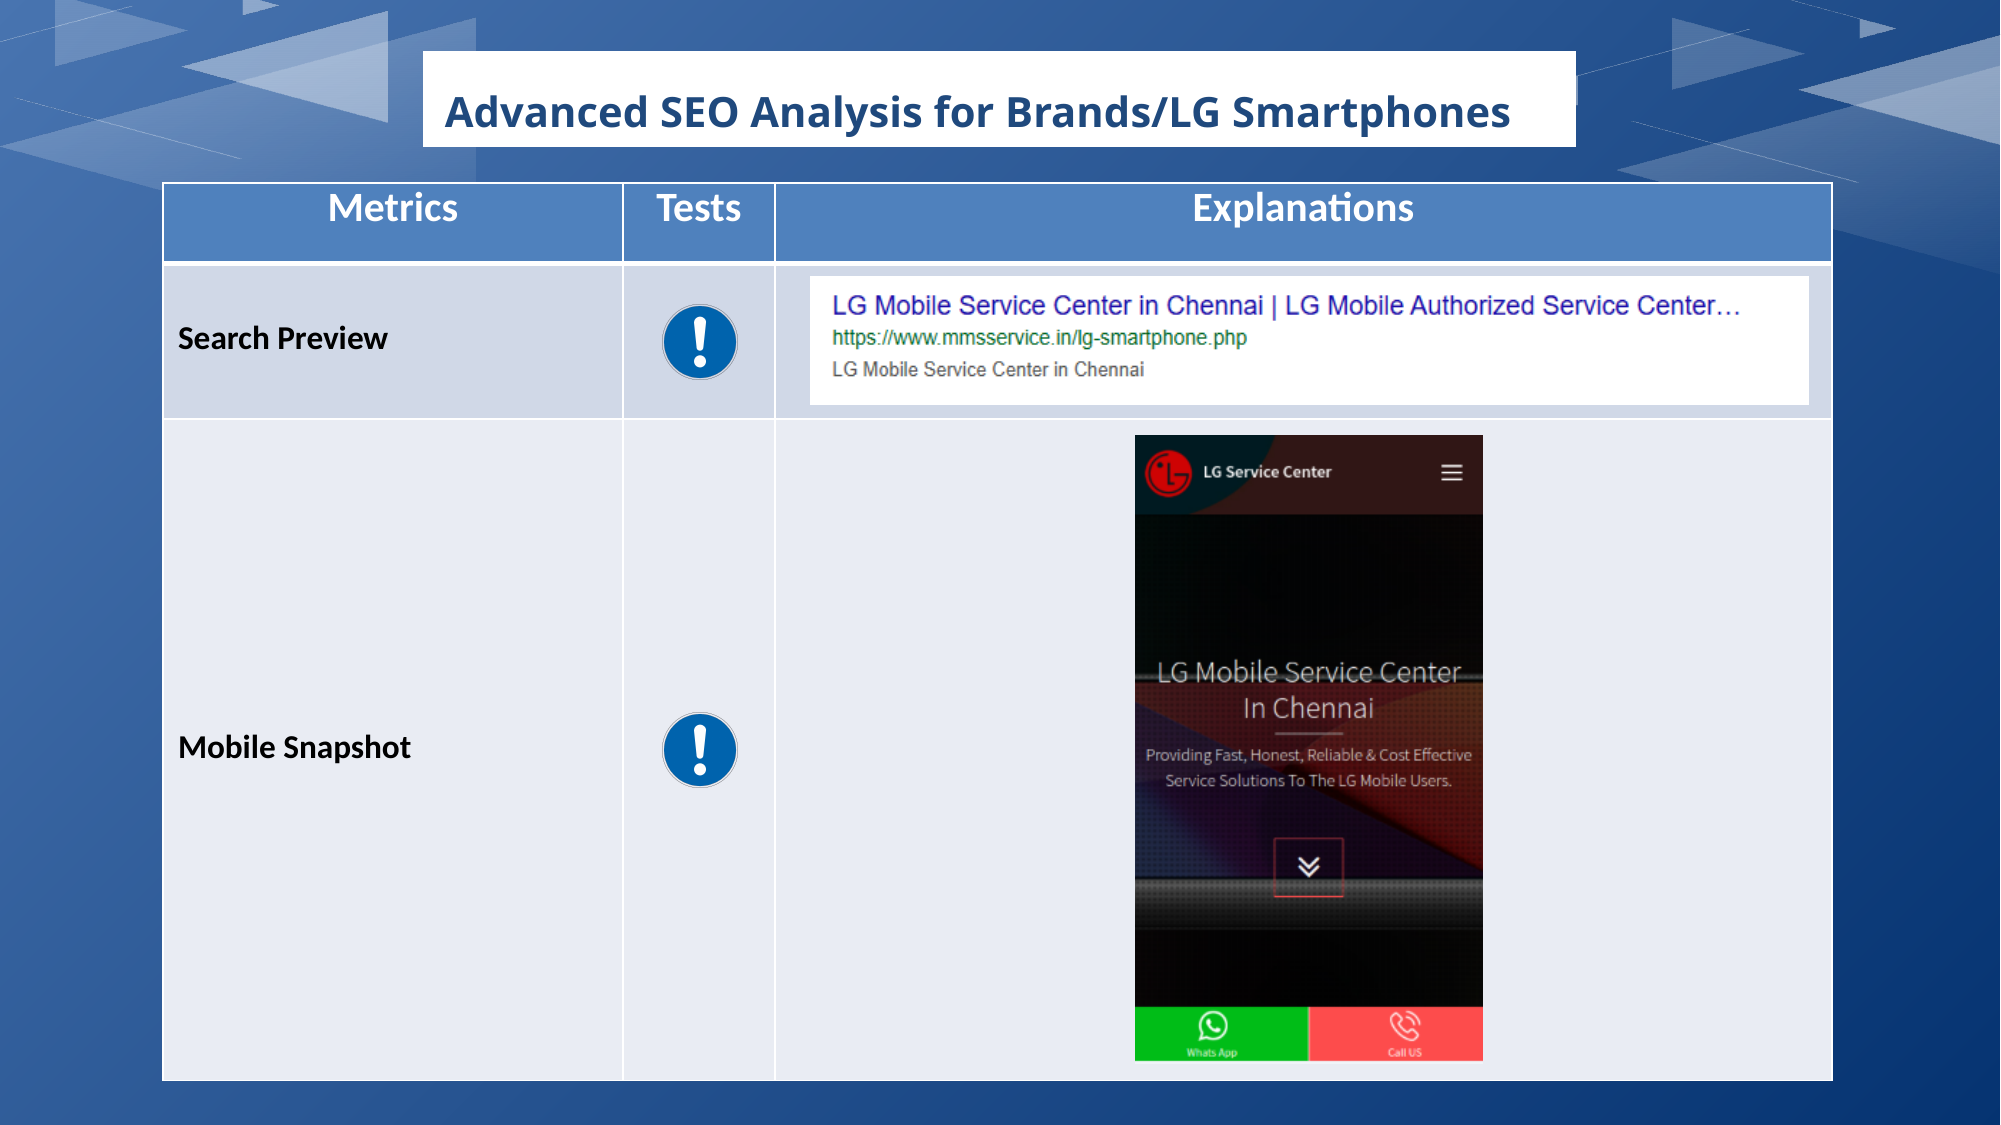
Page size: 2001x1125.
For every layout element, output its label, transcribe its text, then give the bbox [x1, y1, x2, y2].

table_header Explanations [776, 184, 1831, 261]
picture [662, 711, 738, 788]
table_cell [624, 266, 774, 418]
table_cell Search Preview [164, 266, 622, 418]
text_box [1522, 0, 2000, 295]
table_header Metrics [164, 184, 622, 261]
table_cell [624, 420, 774, 1080]
picture [1135, 435, 1484, 1065]
text_box [1833, 295, 2000, 1061]
picture [809, 276, 1809, 405]
table_cell [776, 420, 1831, 1080]
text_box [423, 51, 1577, 147]
table_cell Mobile Snapshot [164, 420, 622, 1080]
picture [662, 303, 738, 380]
table_cell [776, 266, 1831, 418]
text_box [0, 0, 478, 274]
table_header Tests [624, 184, 774, 261]
